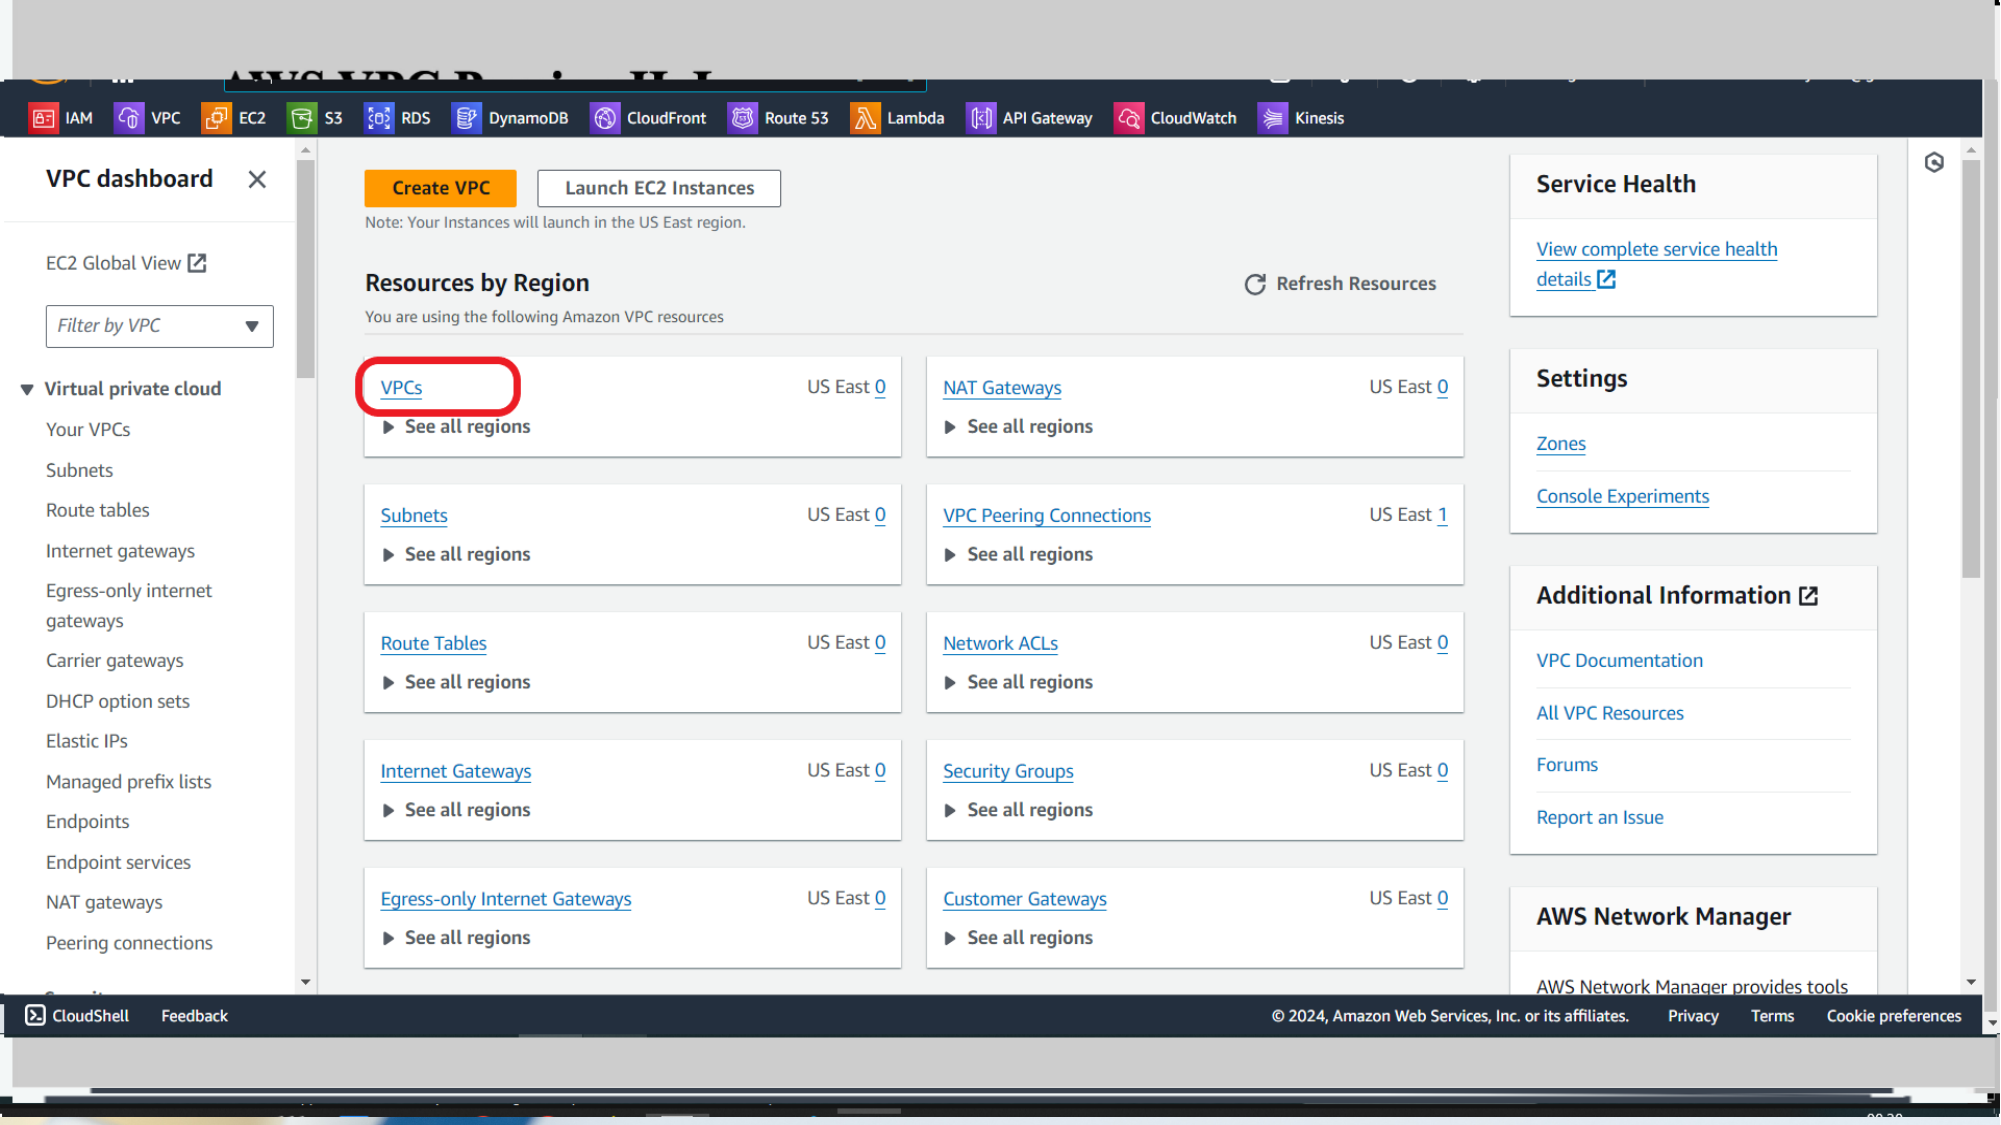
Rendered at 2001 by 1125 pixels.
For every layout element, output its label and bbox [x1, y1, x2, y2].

picture [0, 0, 2000, 1117]
text_box [0, 1117, 2000, 1125]
